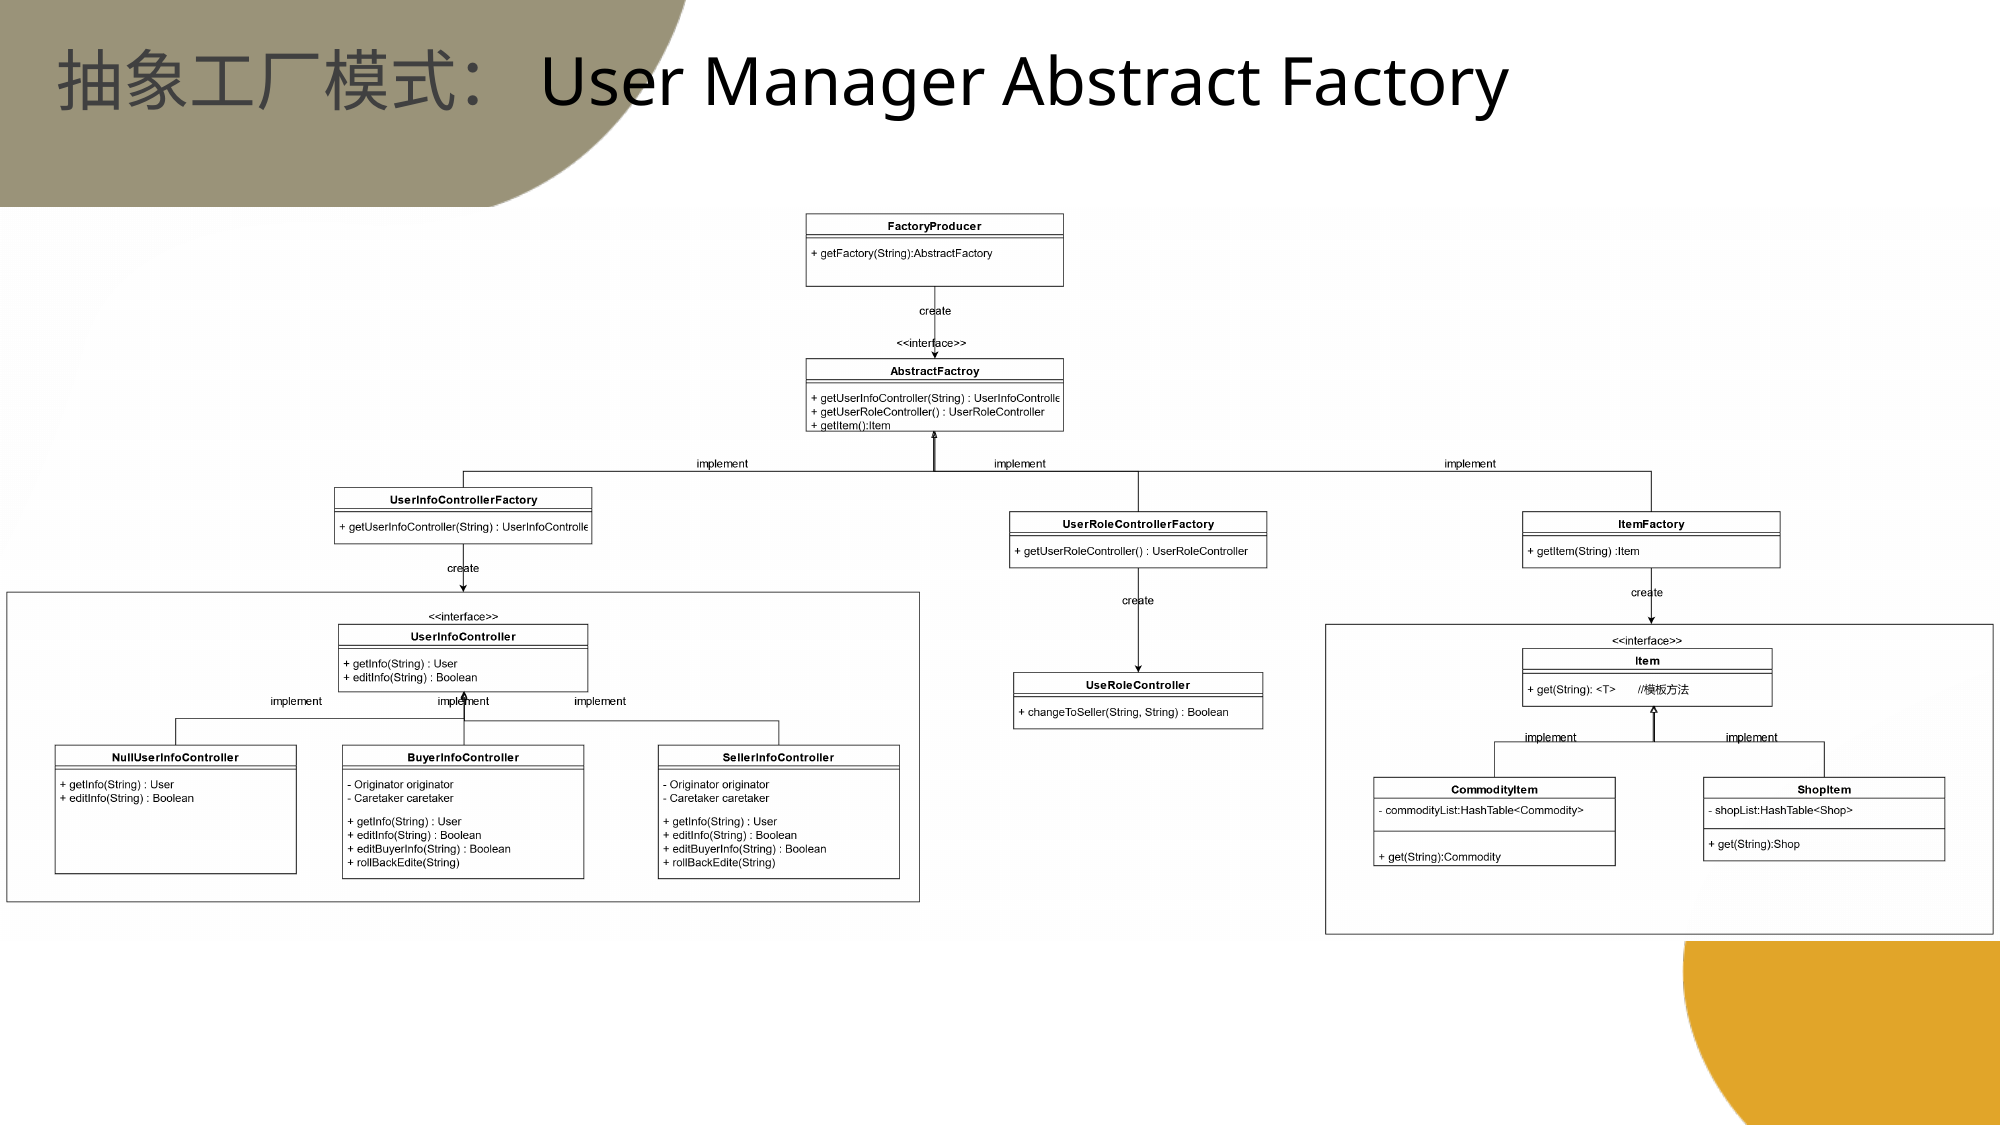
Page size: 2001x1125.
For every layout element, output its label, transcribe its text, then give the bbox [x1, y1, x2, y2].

text_box 抽象工厂模式：User Manager Abstract Factory [686, 31, 2000, 207]
picture [0, 0, 2000, 1125]
